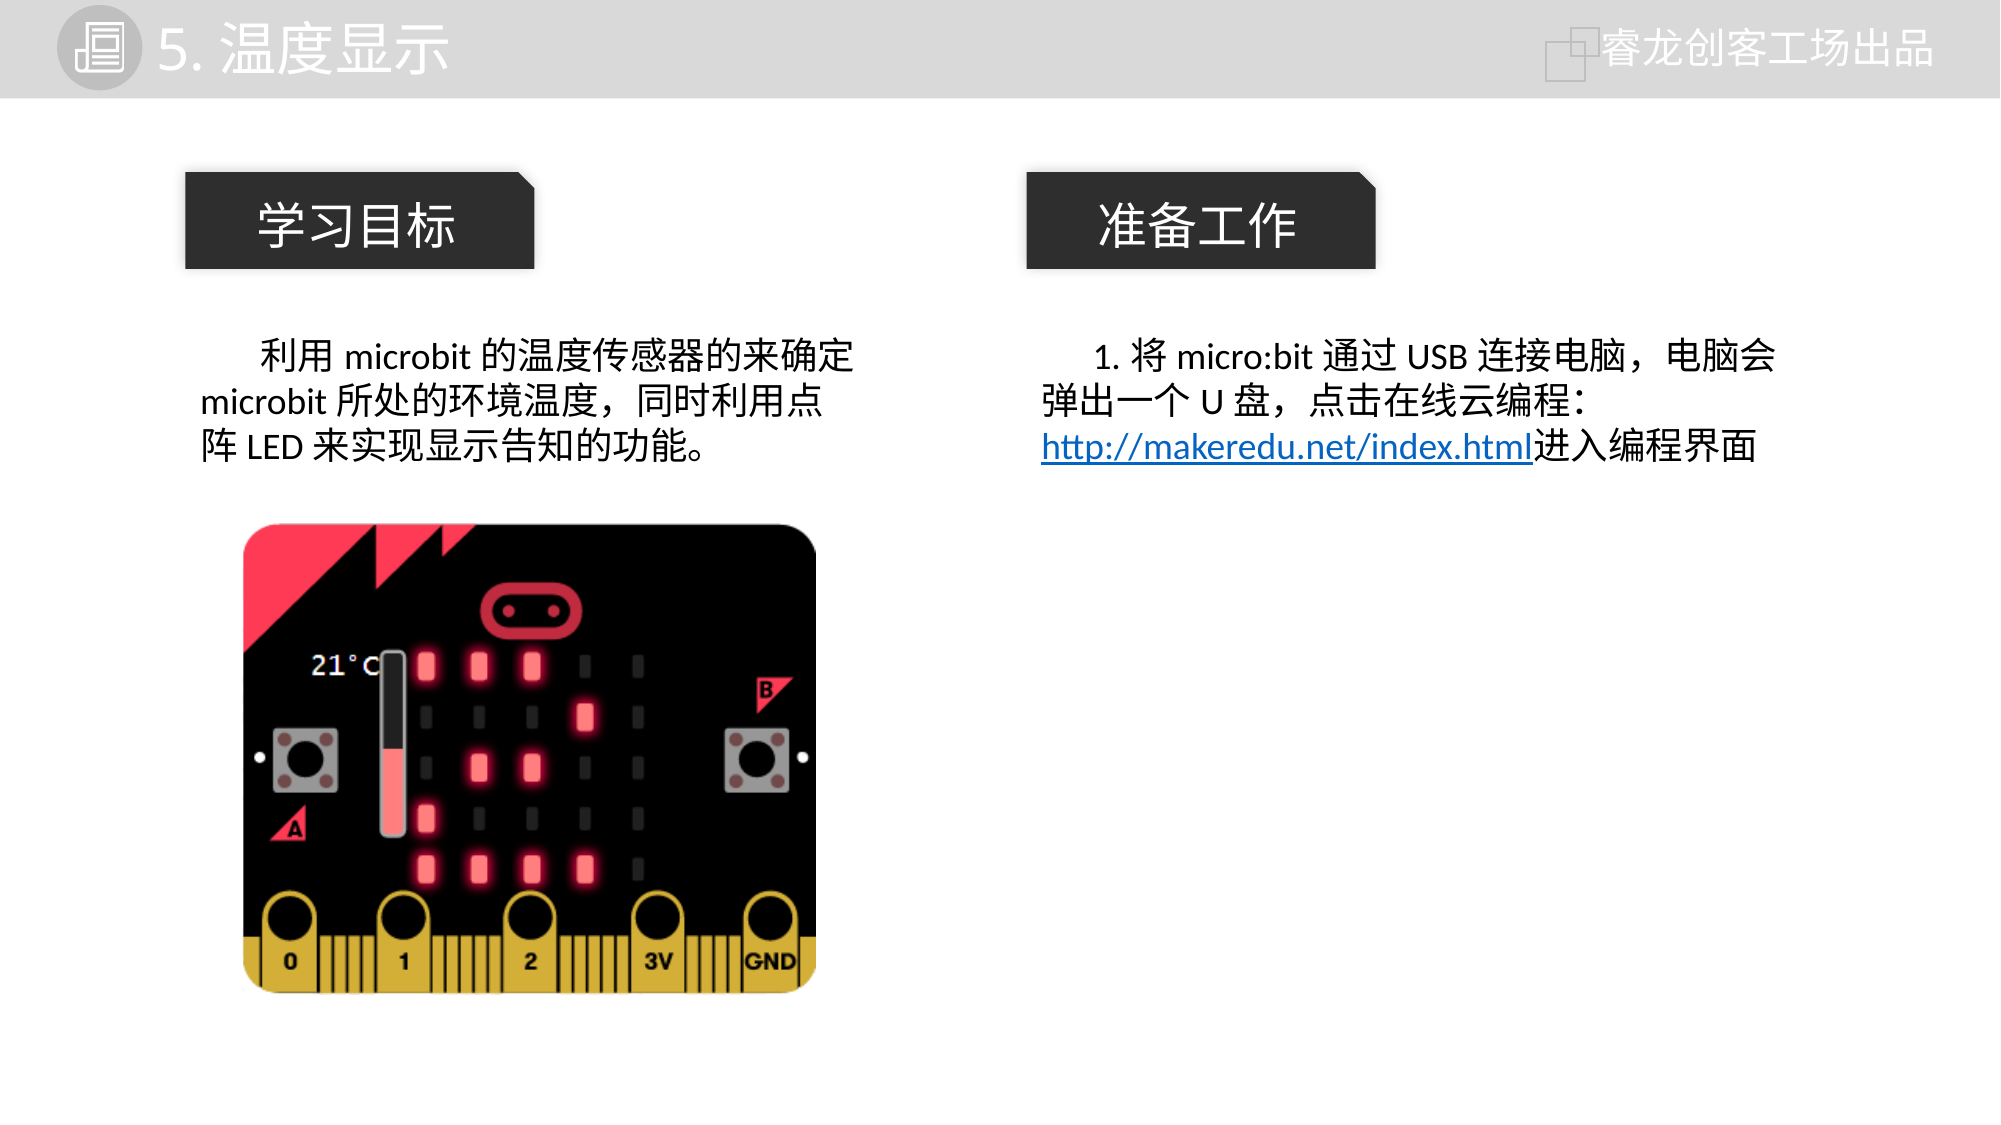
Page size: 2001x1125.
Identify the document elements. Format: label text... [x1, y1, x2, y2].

text_box 5.温度显示 [141, 5, 467, 90]
text_box 睿龙创客工场出品 [1586, 14, 1950, 80]
picture [75, 22, 124, 73]
text_box [56, 3, 141, 92]
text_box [1546, 28, 1599, 81]
text_box [0, 0, 2000, 99]
picture [241, 522, 816, 995]
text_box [1026, 172, 1796, 477]
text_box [185, 172, 872, 477]
